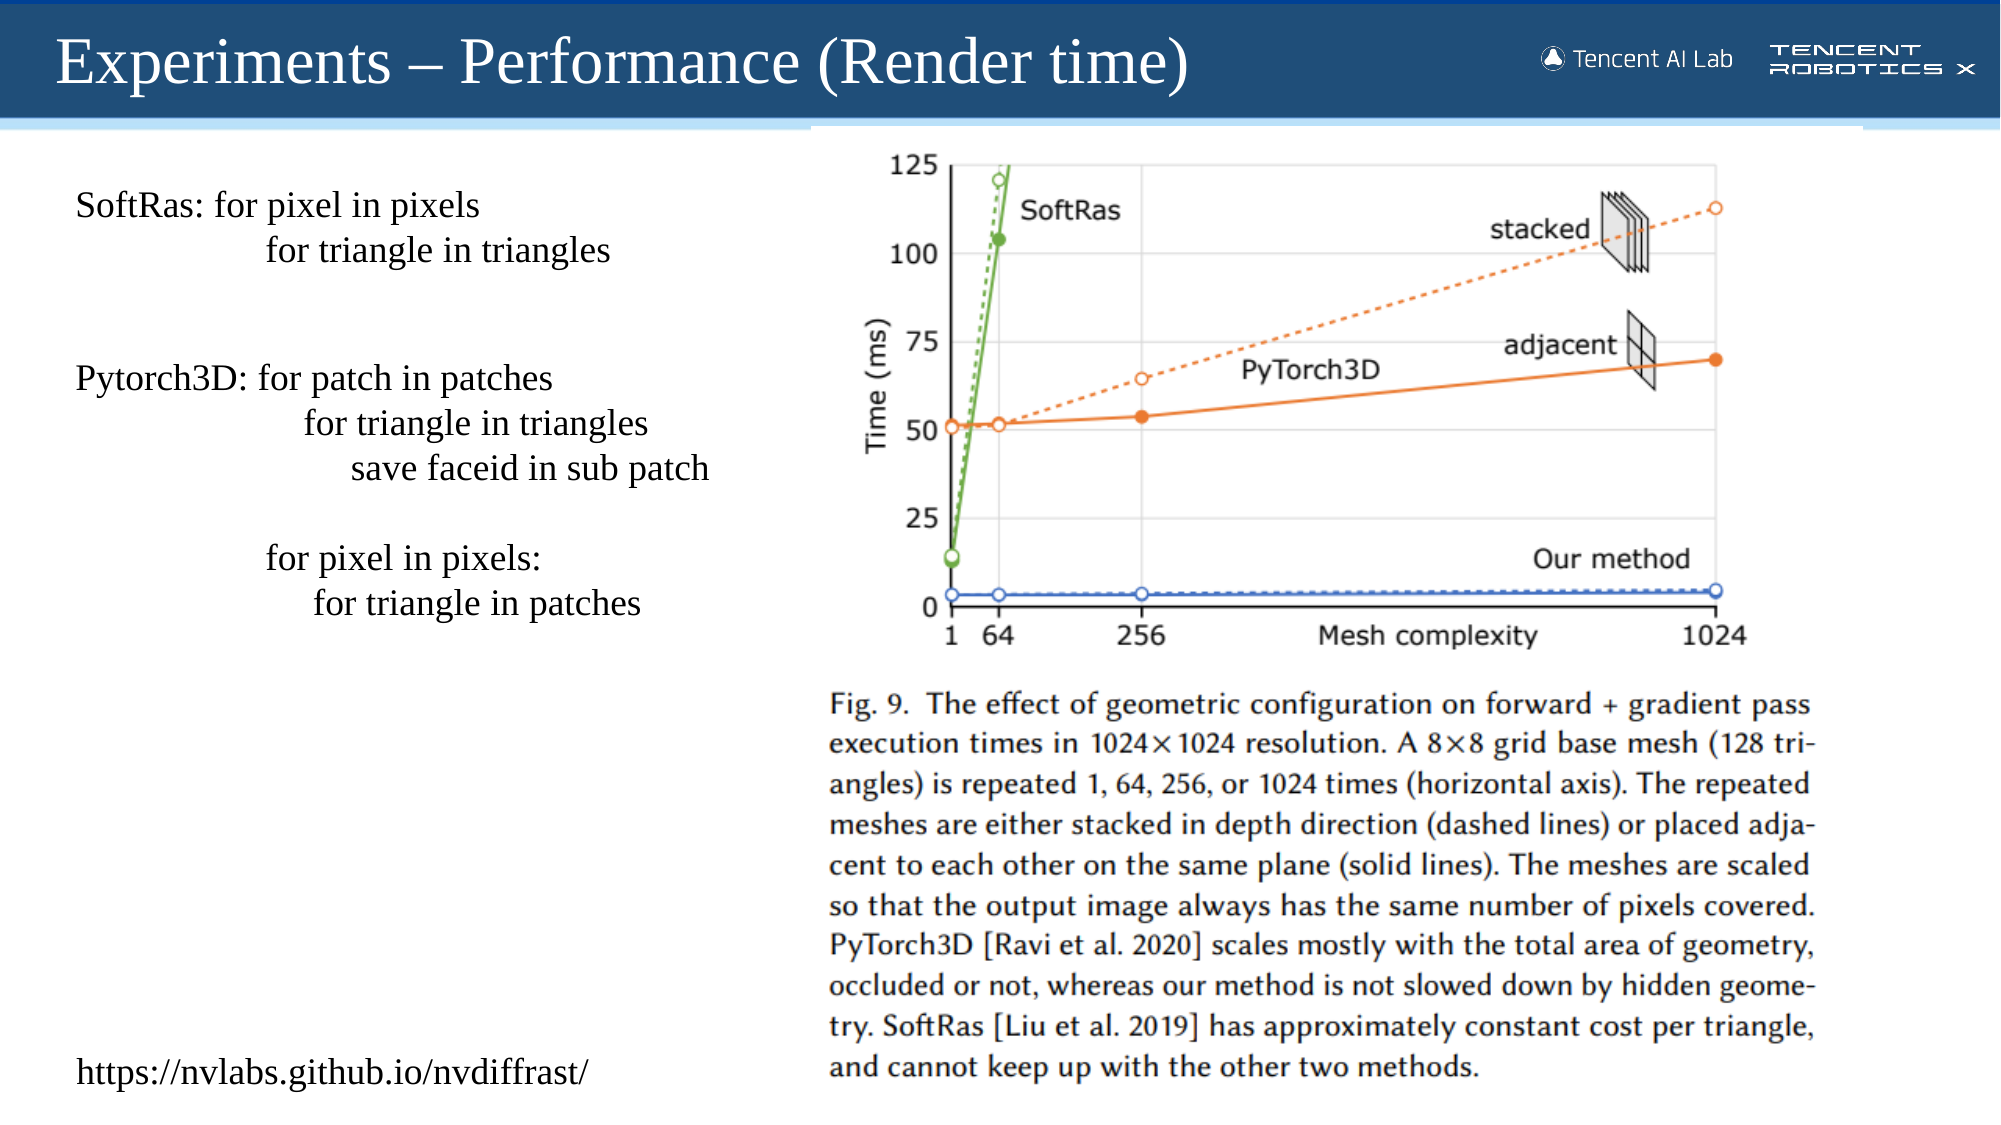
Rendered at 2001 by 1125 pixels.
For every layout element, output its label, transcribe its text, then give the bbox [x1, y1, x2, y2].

text_box Experiments – Performance (Render time) [40, 9, 1208, 105]
picture [1764, 39, 1982, 80]
picture [0, 0, 2000, 4]
text_box https://nvlabs.github.io/nvdiffrast/ [61, 1039, 605, 1100]
picture [1541, 46, 1732, 71]
text_box Pytorch3D: for patch in patches for triangle in triangles save faceid in sub patch for pixel in pixels: for triangle in patches [60, 345, 726, 631]
text_box SoftRas: for pixel in pixels for triangle in triangles [60, 172, 627, 278]
picture [0, 117, 2000, 1100]
